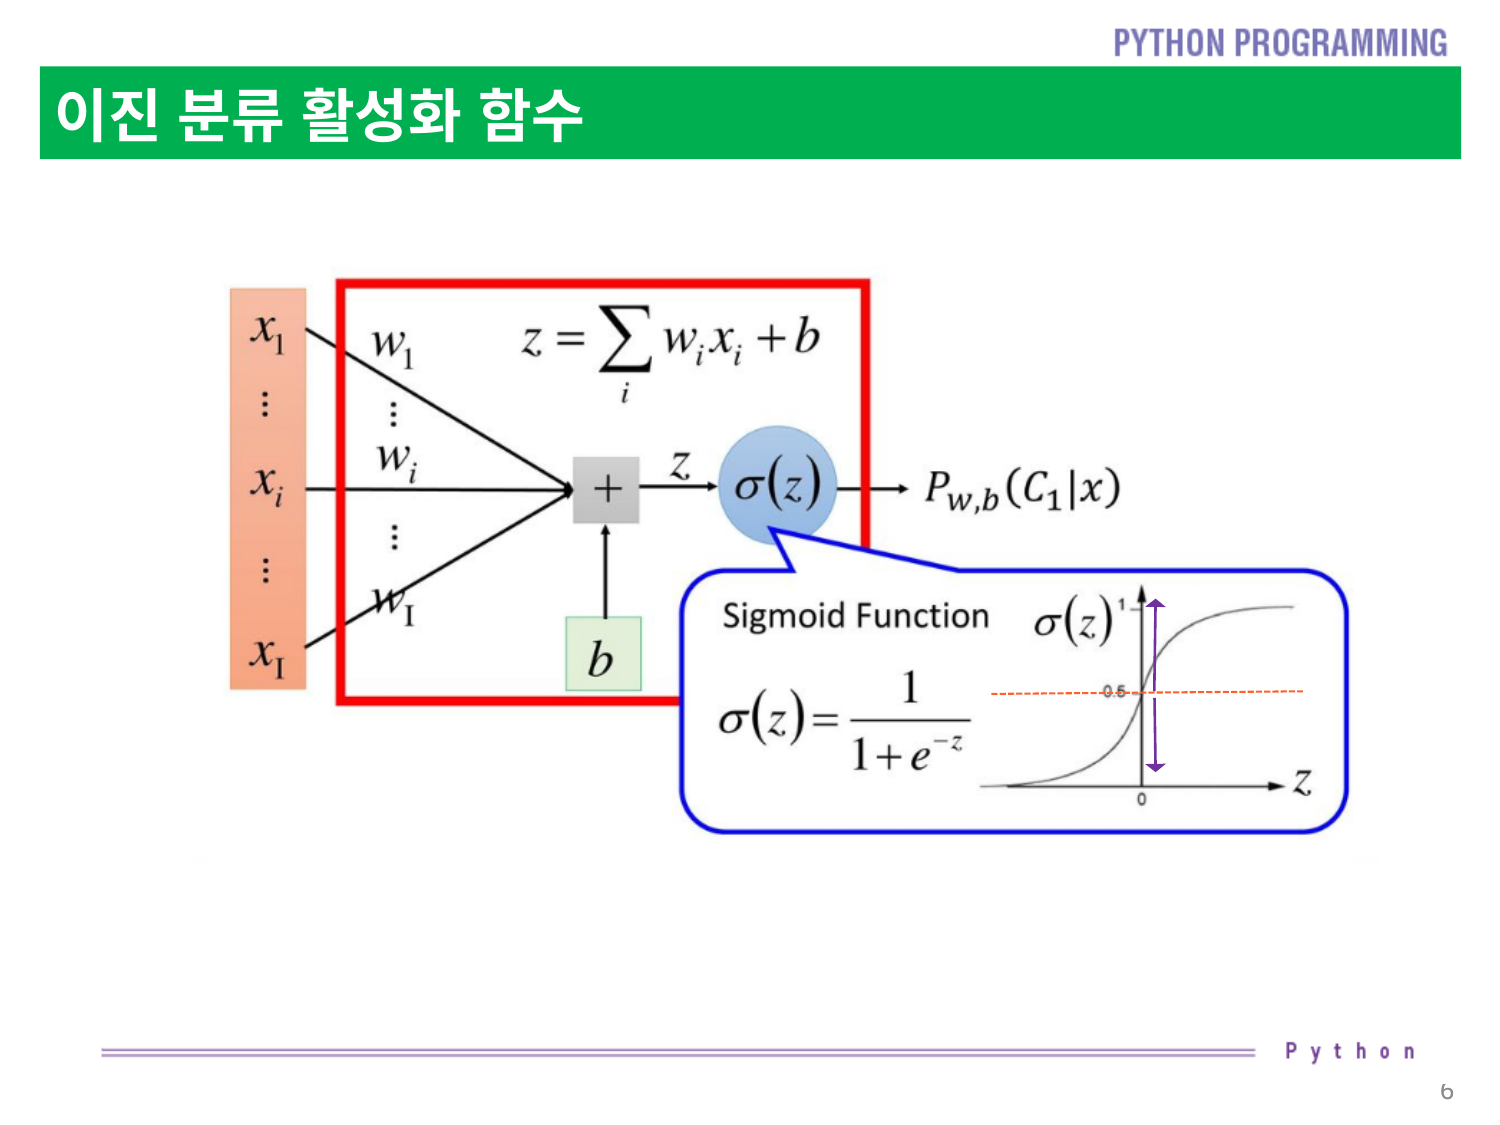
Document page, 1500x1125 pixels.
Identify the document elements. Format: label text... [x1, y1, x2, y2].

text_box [1160, 690, 1304, 695]
slide_number 6 [1119, 1071, 1470, 1112]
picture [18, 1020, 1483, 1084]
title 이진 분류 활성화 함수 [39, 76, 1444, 152]
picture [1106, 13, 1462, 66]
picture [192, 259, 1379, 865]
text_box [991, 690, 1149, 695]
